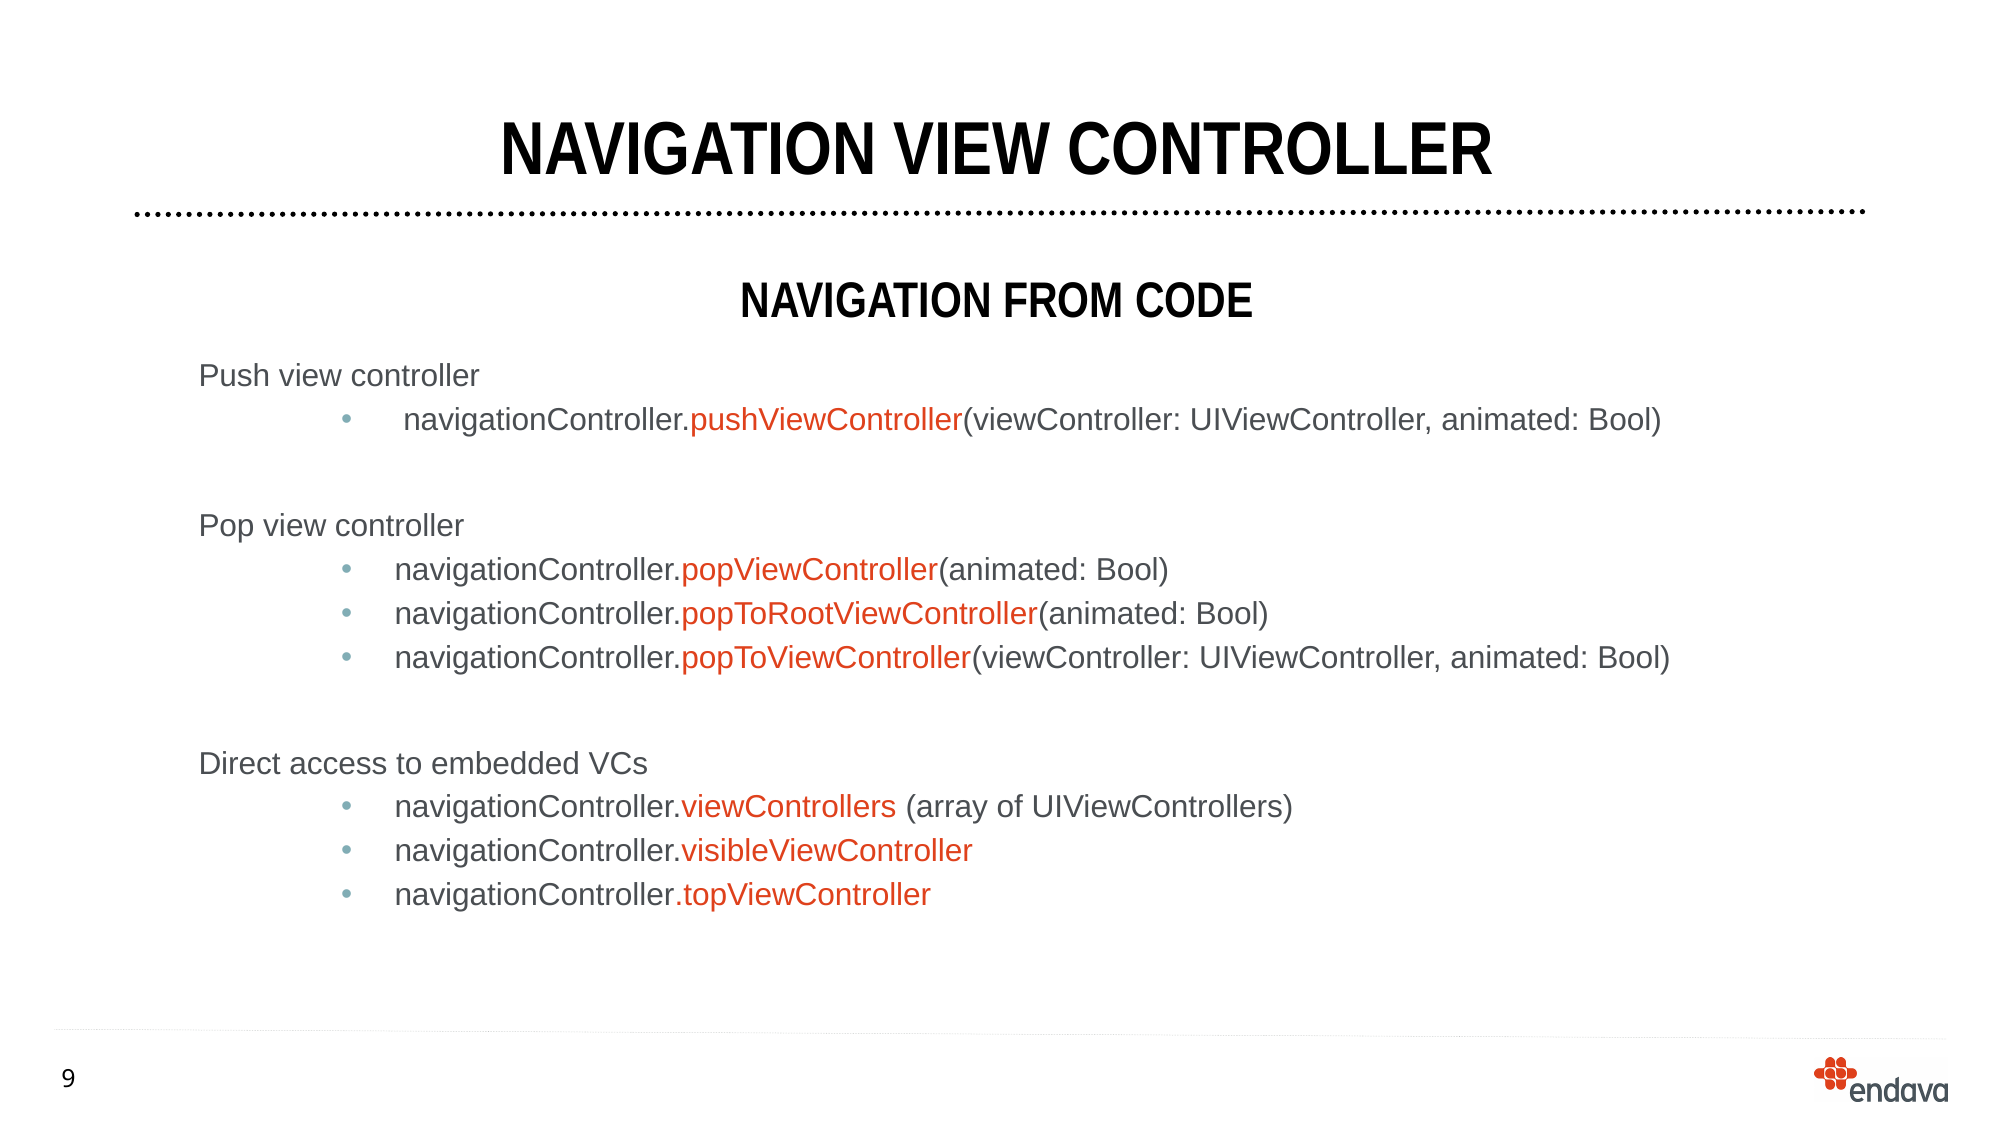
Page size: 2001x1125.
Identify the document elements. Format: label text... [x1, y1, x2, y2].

picture [1814, 1057, 1948, 1102]
title NAVIGATION VIEW CONTROLLER [198, 26, 1812, 195]
list navigation from code [198, 265, 1812, 336]
list Push view controller navigationController.pushViewController(viewController: UIViewController, animated: Bool) Pop view controller navigationController.popViewController(animated: Bool) navigationController.popToRootViewController(animated: Bool) navigationController.popToViewController(viewController: UIViewController, animated: Bool) Direct access to embedded VCs navigationController.viewControllers (array of UIViewControllers) navigationController.visibleViewController navigationController.topViewController [198, 352, 1719, 950]
